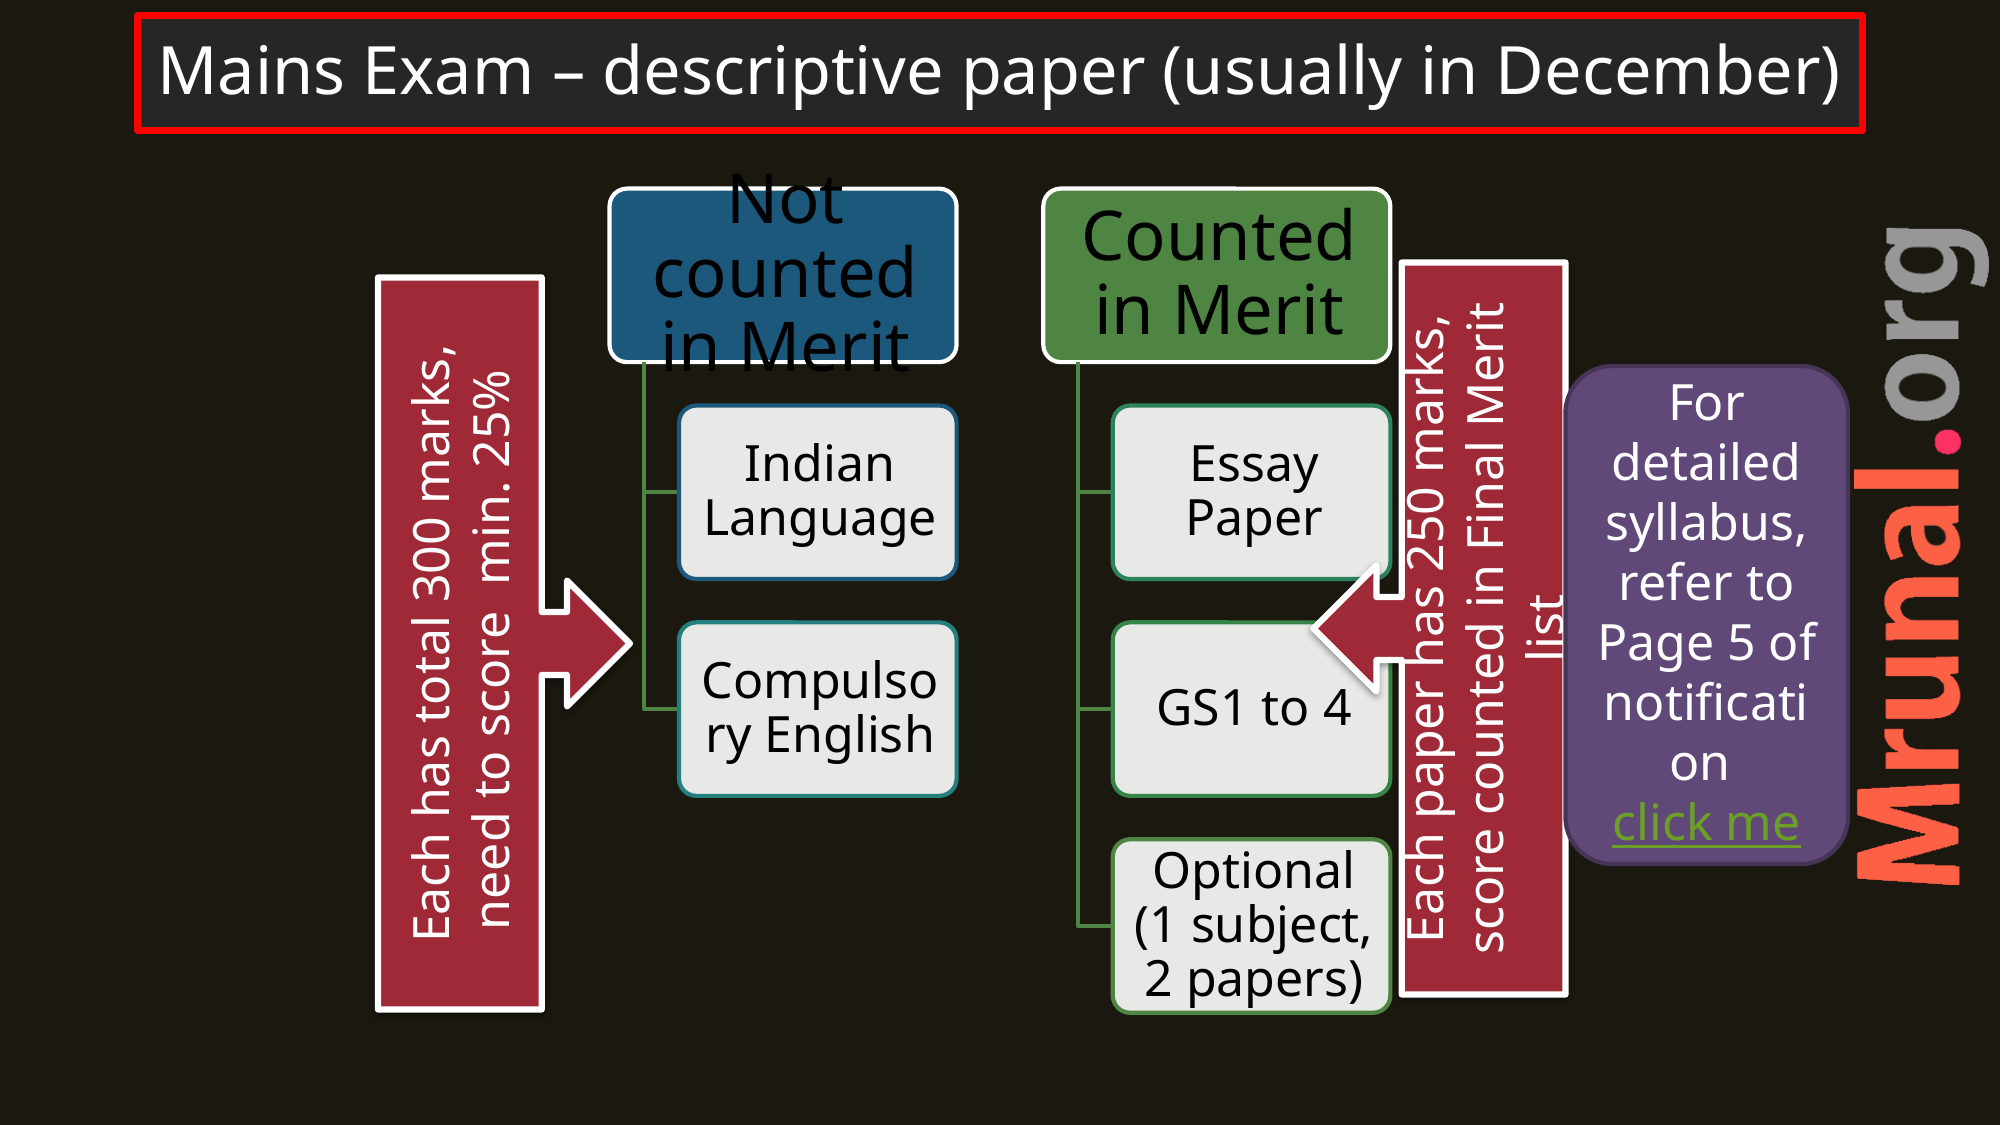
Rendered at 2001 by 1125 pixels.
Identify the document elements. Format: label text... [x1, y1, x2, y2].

title Mains Exam – descriptive paper (usually in December) [134, 12, 1866, 134]
picture [1863, 223, 2000, 894]
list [137, 187, 1863, 1014]
